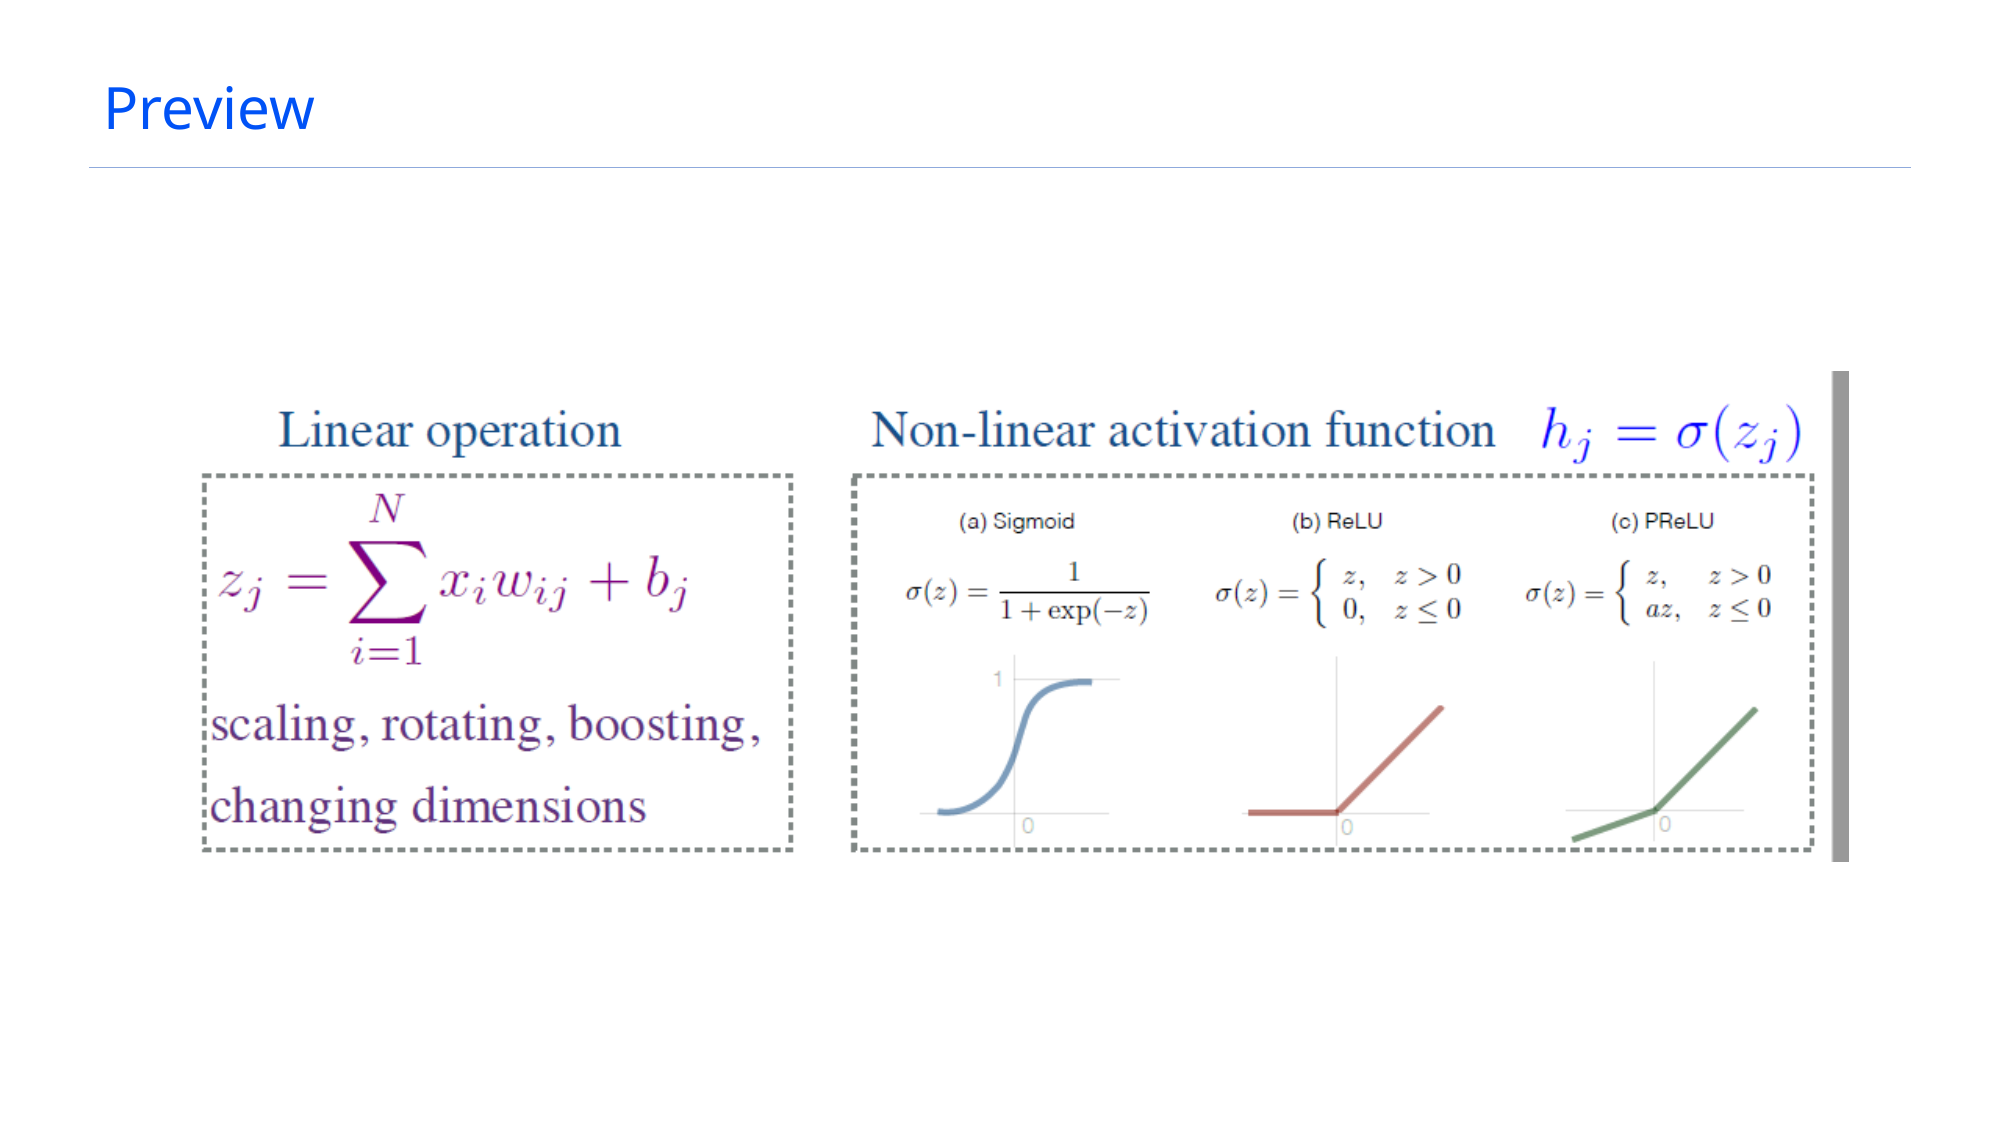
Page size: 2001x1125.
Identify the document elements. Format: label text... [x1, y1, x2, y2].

title Preview [88, 45, 1882, 151]
picture [182, 371, 1849, 863]
